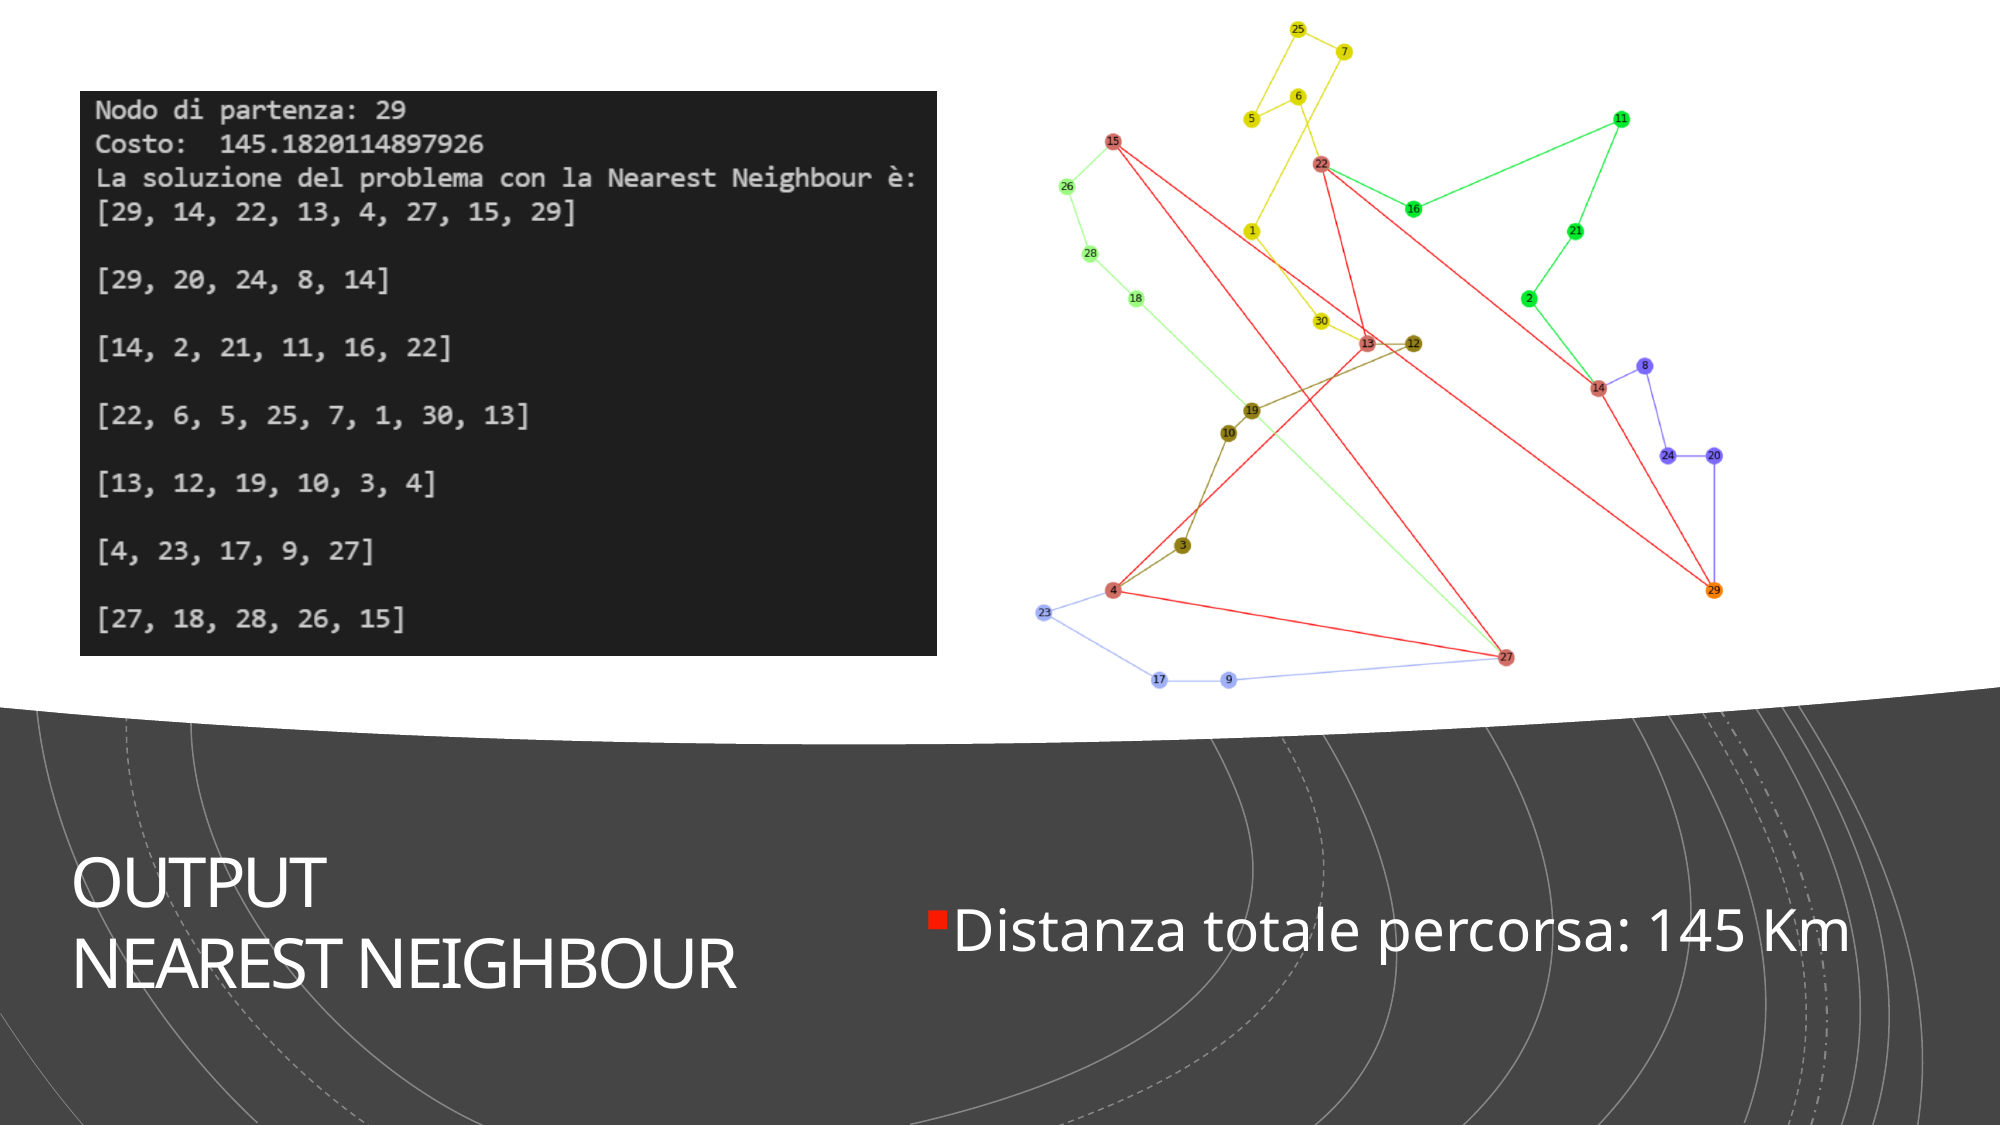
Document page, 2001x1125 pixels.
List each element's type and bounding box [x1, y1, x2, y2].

picture [1013, 0, 1744, 709]
picture [80, 91, 937, 656]
text_box [0, 0, 2000, 1125]
